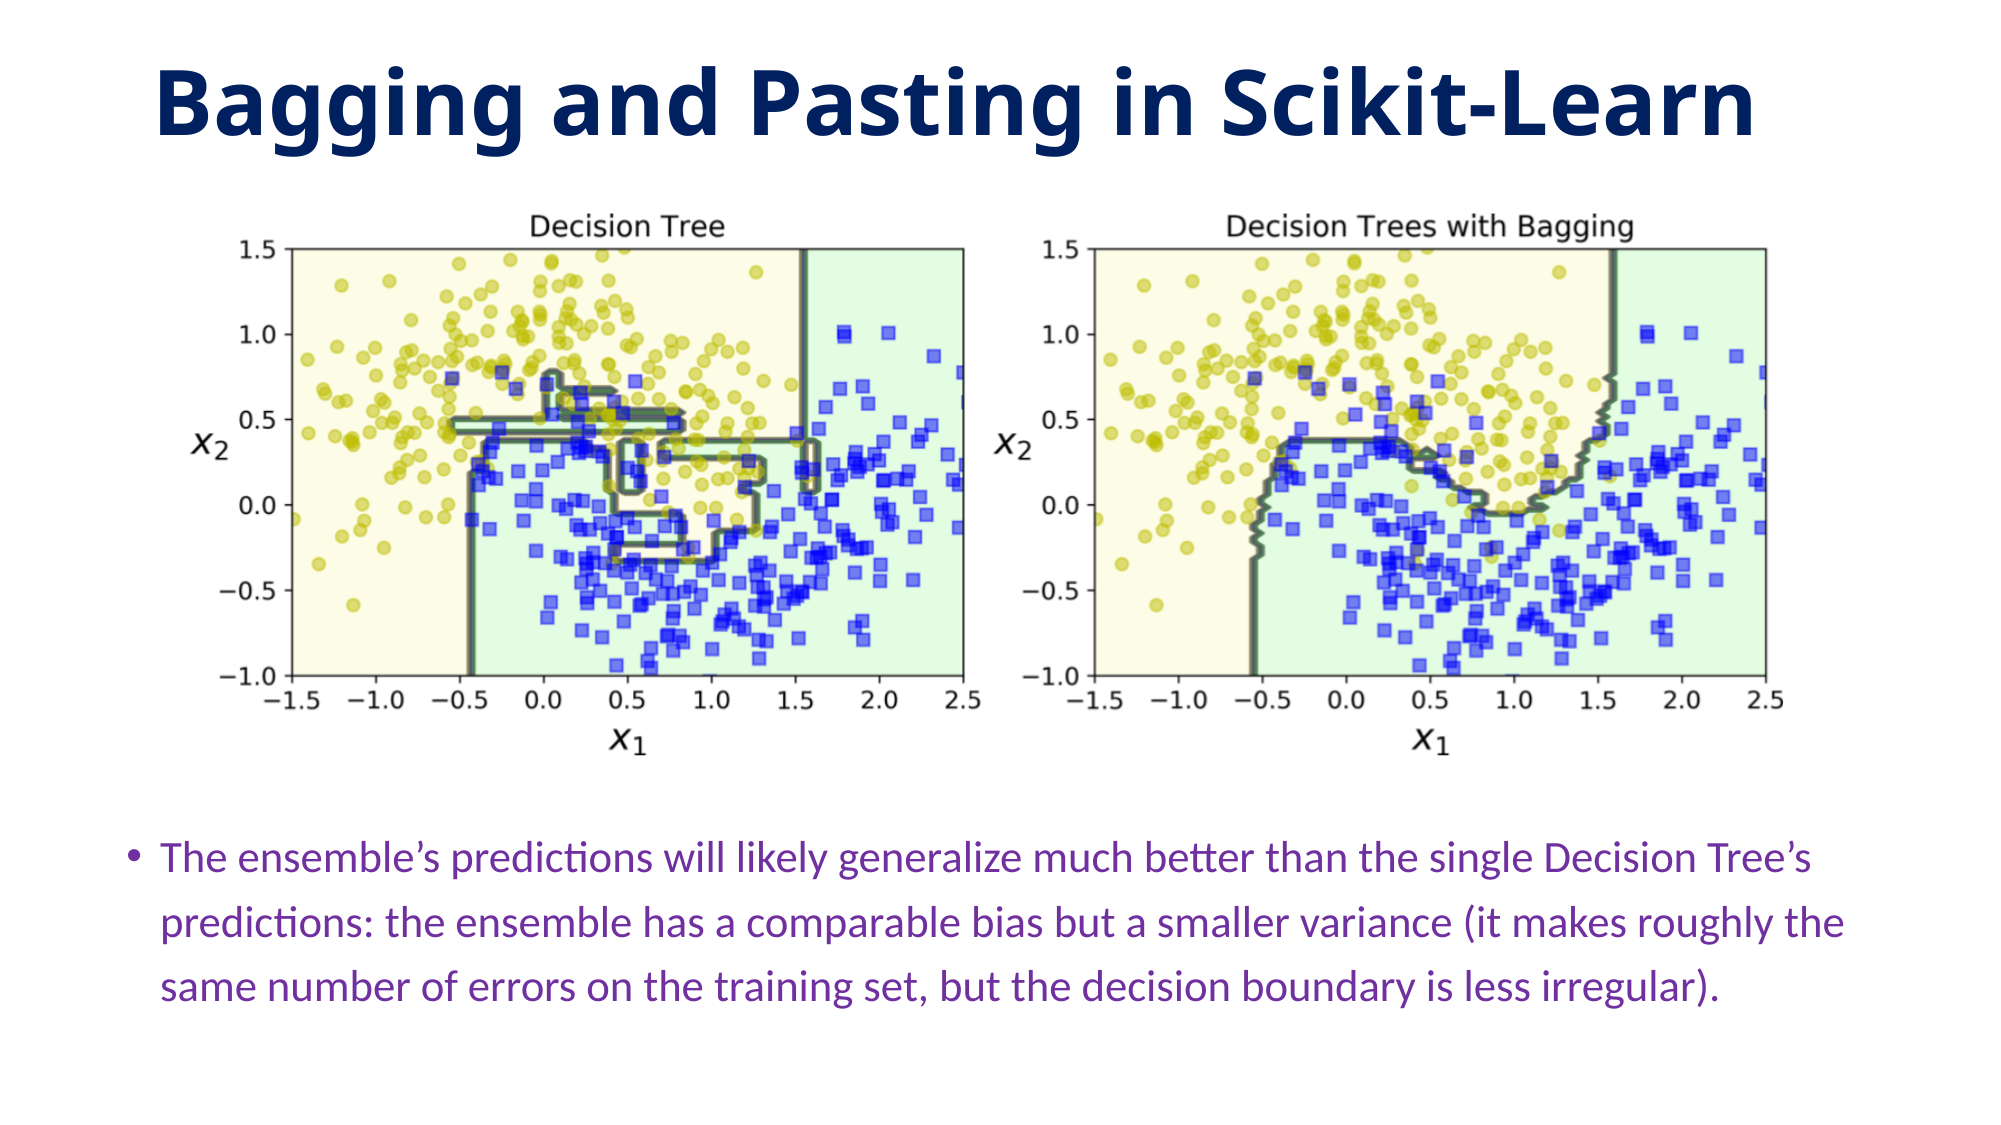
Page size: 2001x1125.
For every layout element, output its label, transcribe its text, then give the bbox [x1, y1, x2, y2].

list The ensemble’s predictions will likely generalize much better than the single Decision Tree’s predictions: the ensemble has a comparable bias but a smaller variance (it makes roughly the same number of errors on the training set, but the decision boundary is less irregular). [111, 809, 1889, 1076]
title Bagging and Pasting in Scikit-Learn [137, 49, 1863, 163]
picture [164, 208, 1792, 771]
